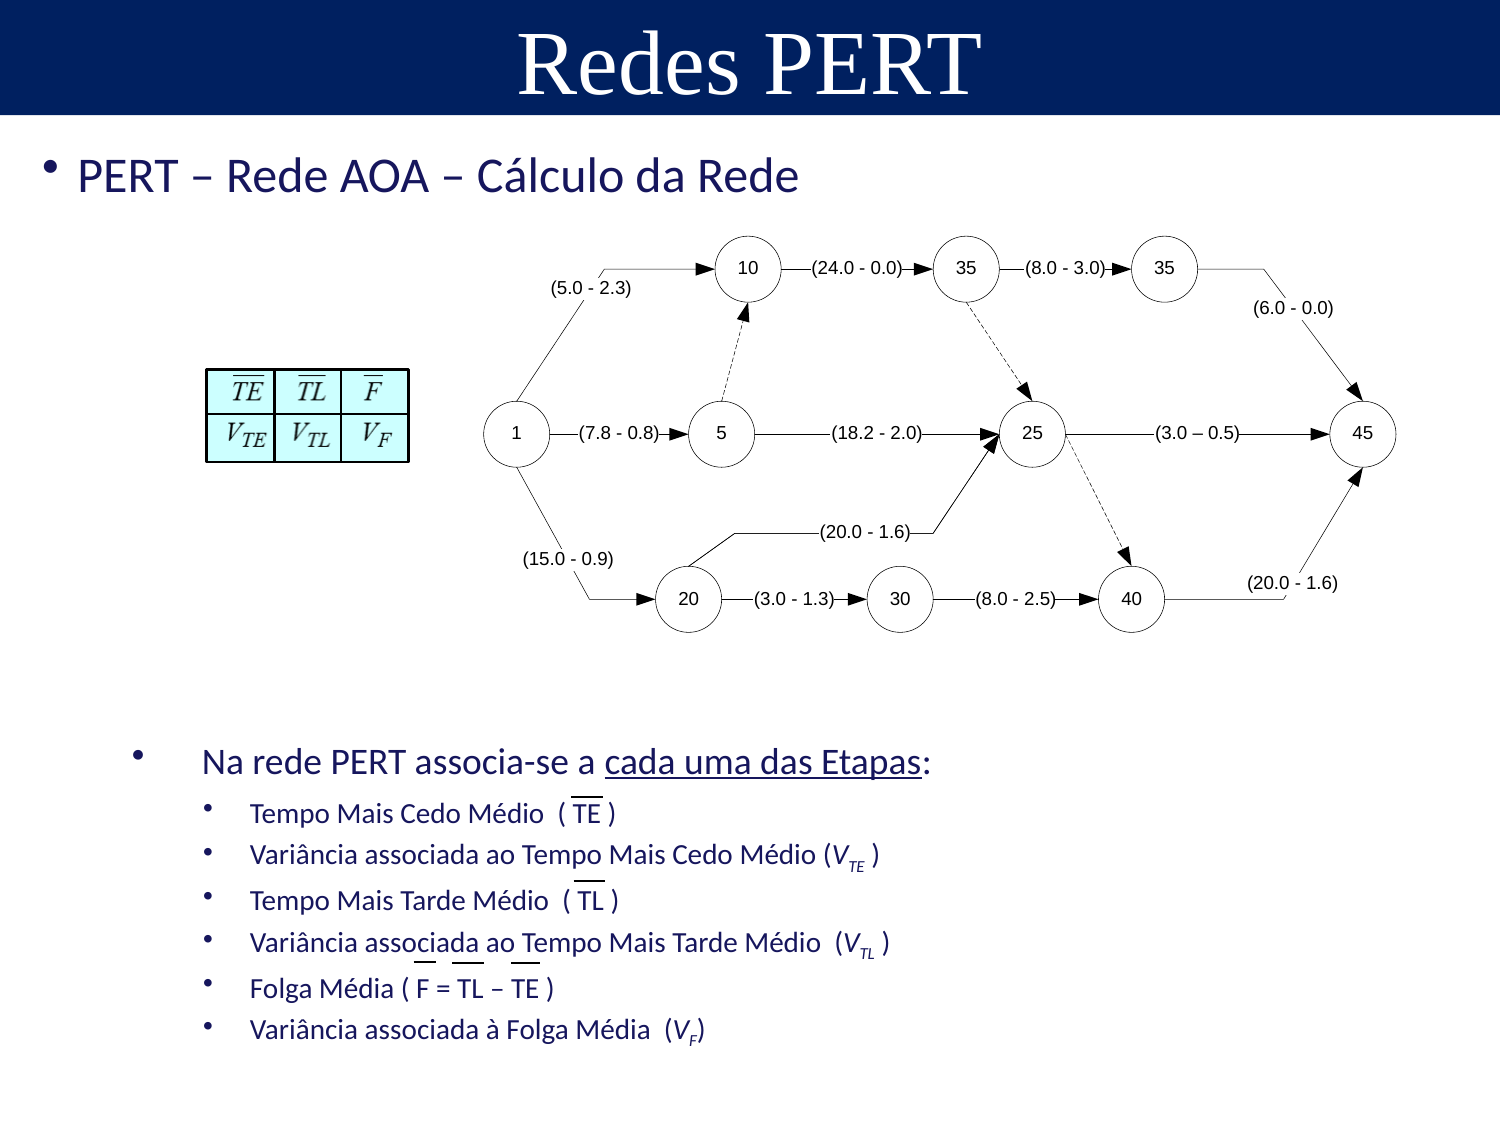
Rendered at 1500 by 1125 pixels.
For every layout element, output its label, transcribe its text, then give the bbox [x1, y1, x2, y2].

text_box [201, 232, 1400, 636]
text_box PERT – Rede AOA – Cálculo da Rede [27, 135, 1158, 211]
text_box Redes PERT [0, 0, 1500, 116]
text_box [117, 729, 1126, 1047]
